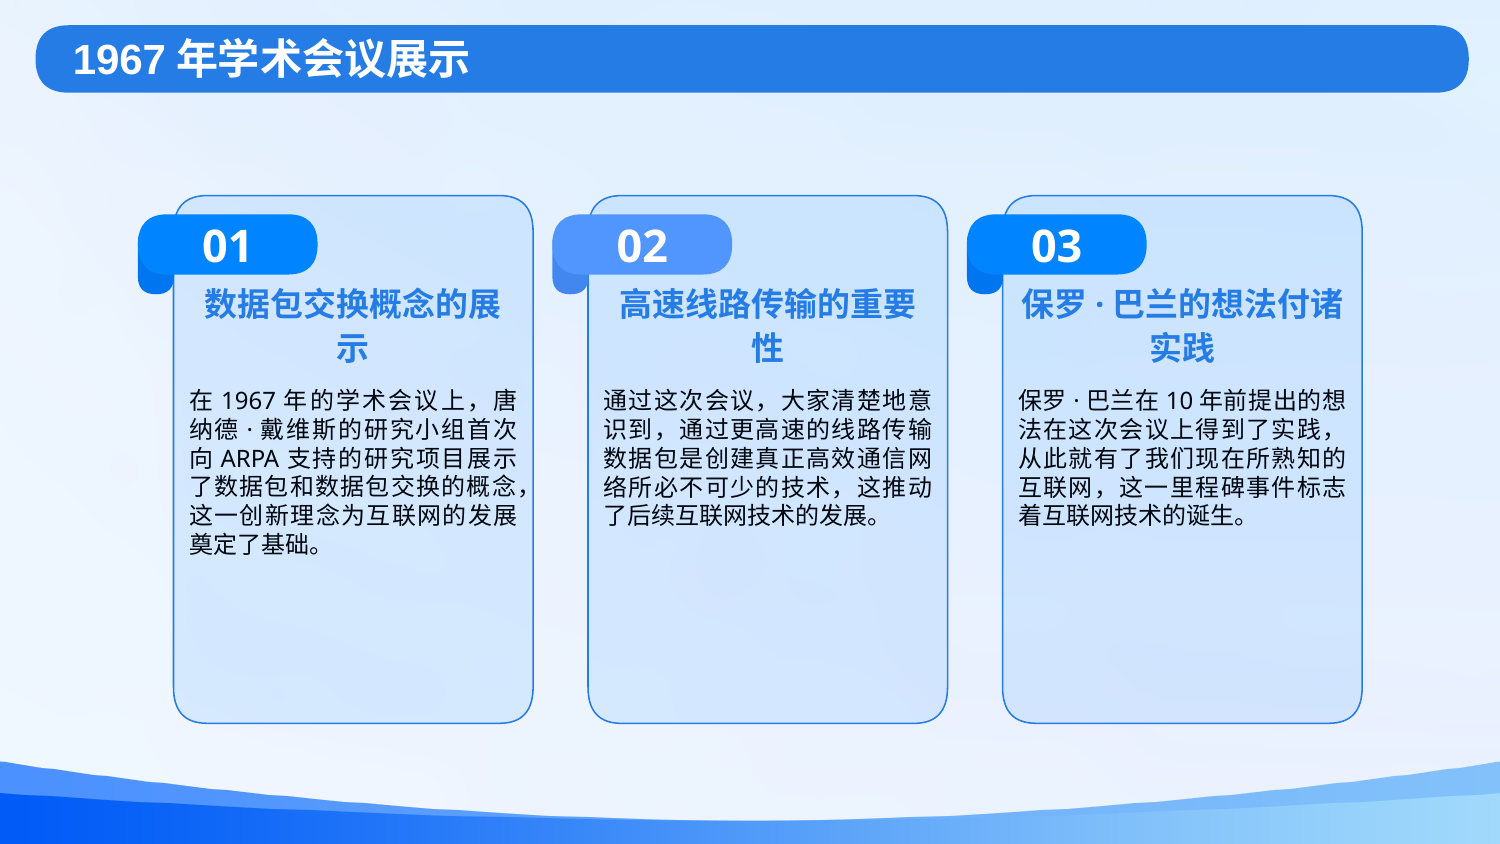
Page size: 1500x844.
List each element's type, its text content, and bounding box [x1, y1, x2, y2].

text_box [1002, 546, 1363, 724]
text_box 02 [552, 195, 733, 288]
text_box 03 [967, 195, 1147, 288]
text_box [35, 26, 57, 92]
text_box [970, 288, 1000, 295]
text_box [588, 546, 948, 724]
text_box 01 [137, 195, 318, 288]
text_box 1967年学术会议展示 [57, 11, 1371, 99]
text_box 高速线路传输的重要性 [588, 262, 948, 370]
text_box [318, 195, 534, 262]
text_box 在1967年的学术会议上，唐纳德·戴维斯的研究小组首次向ARPA支持的研究项目展示了数据包和数据包交换的概念，这一创新理念为互联网的发展奠定了基础。 [173, 369, 534, 574]
text_box [140, 288, 171, 295]
picture [0, 0, 1500, 844]
text_box 保罗·巴兰的想法付诸实践 [1002, 262, 1363, 370]
text_box [173, 574, 534, 724]
text_box 数据包交换概念的展示 [173, 262, 534, 369]
text_box [555, 288, 586, 295]
text_box [1371, 25, 1469, 93]
text_box 通过这次会议，大家清楚地意识到，通过更高速的线路传输数据包是创建真正高效通信网络所必不可少的技术，这推动了后续互联网技术的发展。 [588, 370, 948, 546]
text_box [733, 195, 948, 262]
text_box [1147, 195, 1363, 262]
text_box 保罗·巴兰在10年前提出的想法在这次会议上得到了实践，从此就有了我们现在所熟知的互联网，这一里程碑事件标志着互联网技术的诞生。 [1002, 370, 1363, 546]
text_box [70, 160, 1414, 748]
